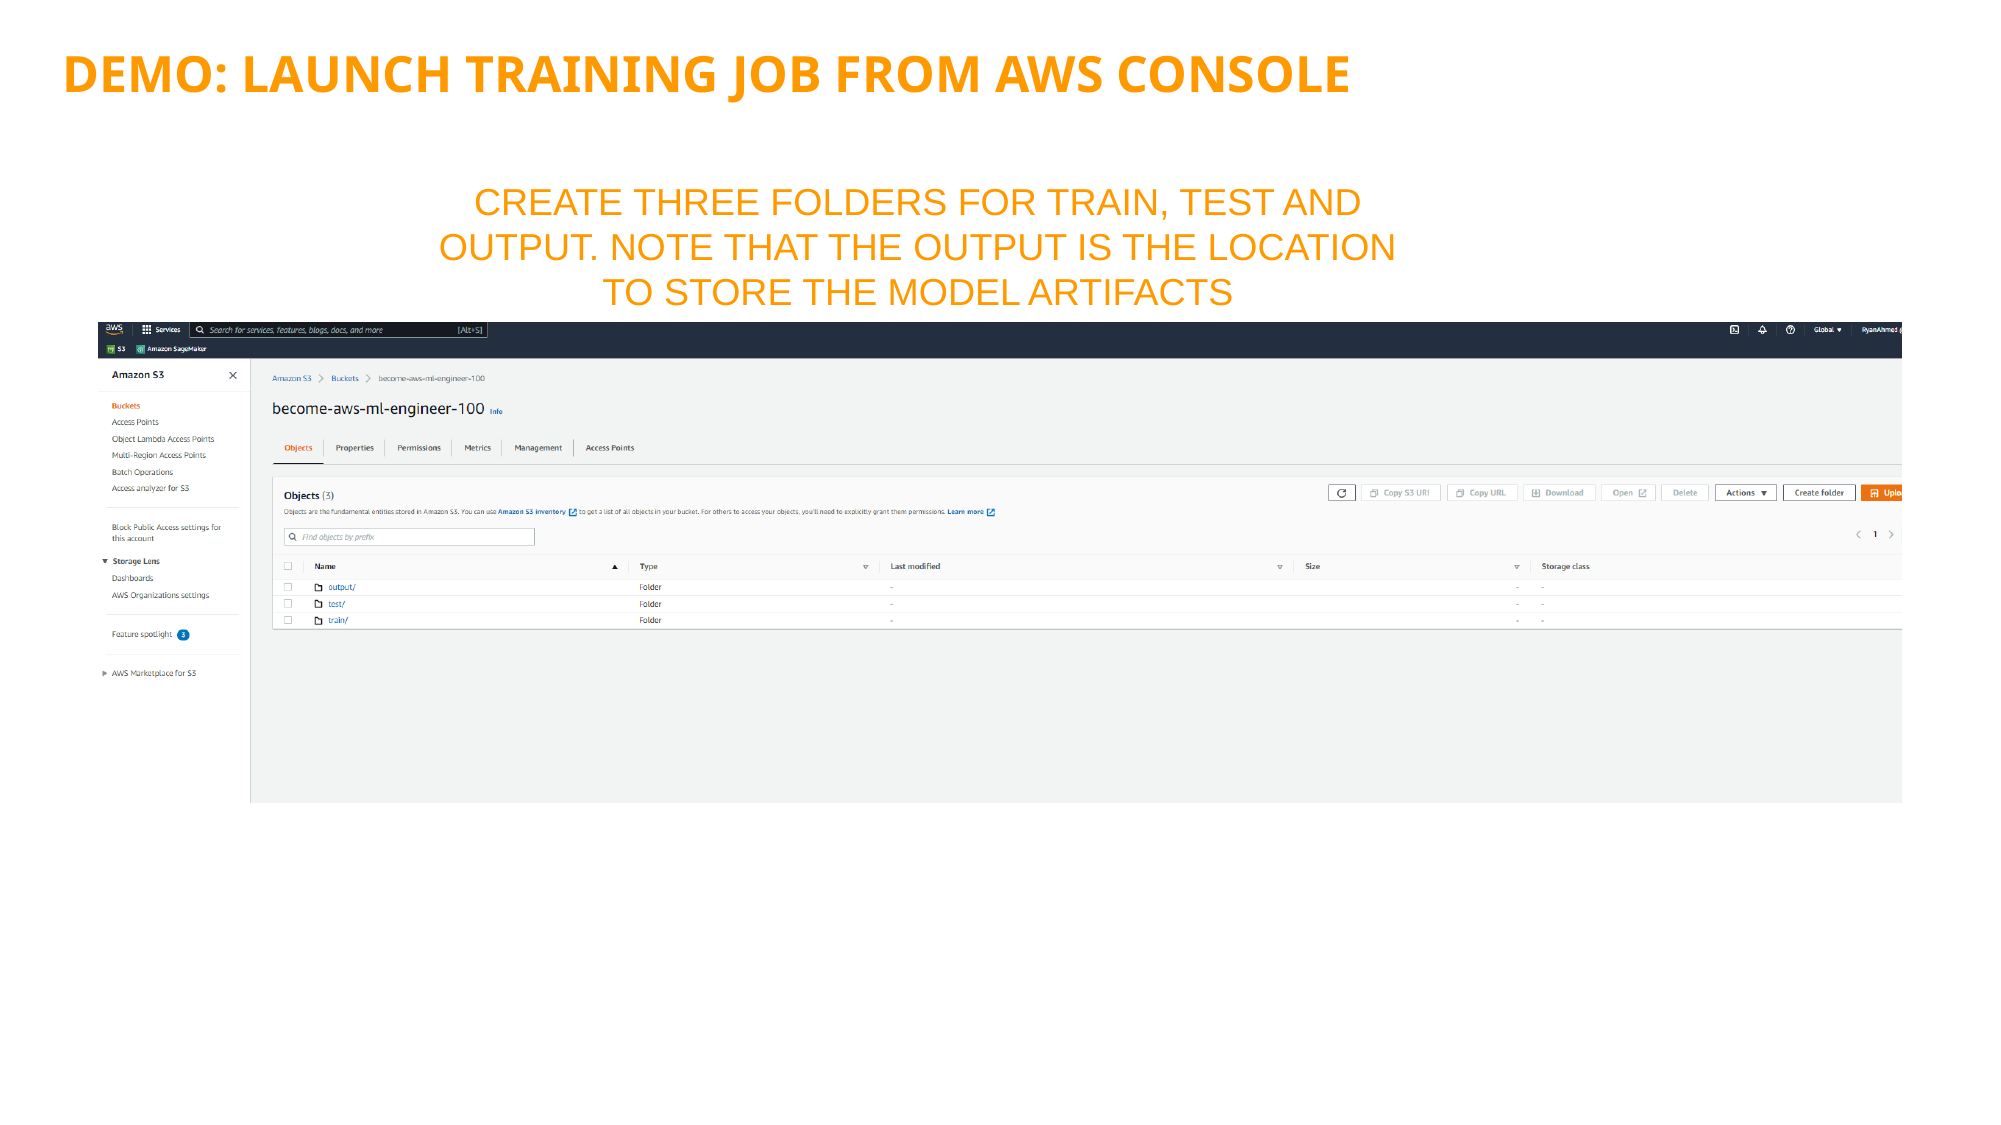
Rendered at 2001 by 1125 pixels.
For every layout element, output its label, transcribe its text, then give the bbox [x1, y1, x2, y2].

text_box DEMO: LAUNCH TRAINING JOB FROM AWS CONSOLE [55, 34, 1668, 110]
picture [98, 322, 1902, 803]
text_box CREATE THREE FOLDERS FOR TRAIN, TEST AND OUTPUT. NOTE THAT THE OUTPUT IS THE LOCATION TO STORE THE MODEL ARTIFACTS [403, 170, 1434, 321]
